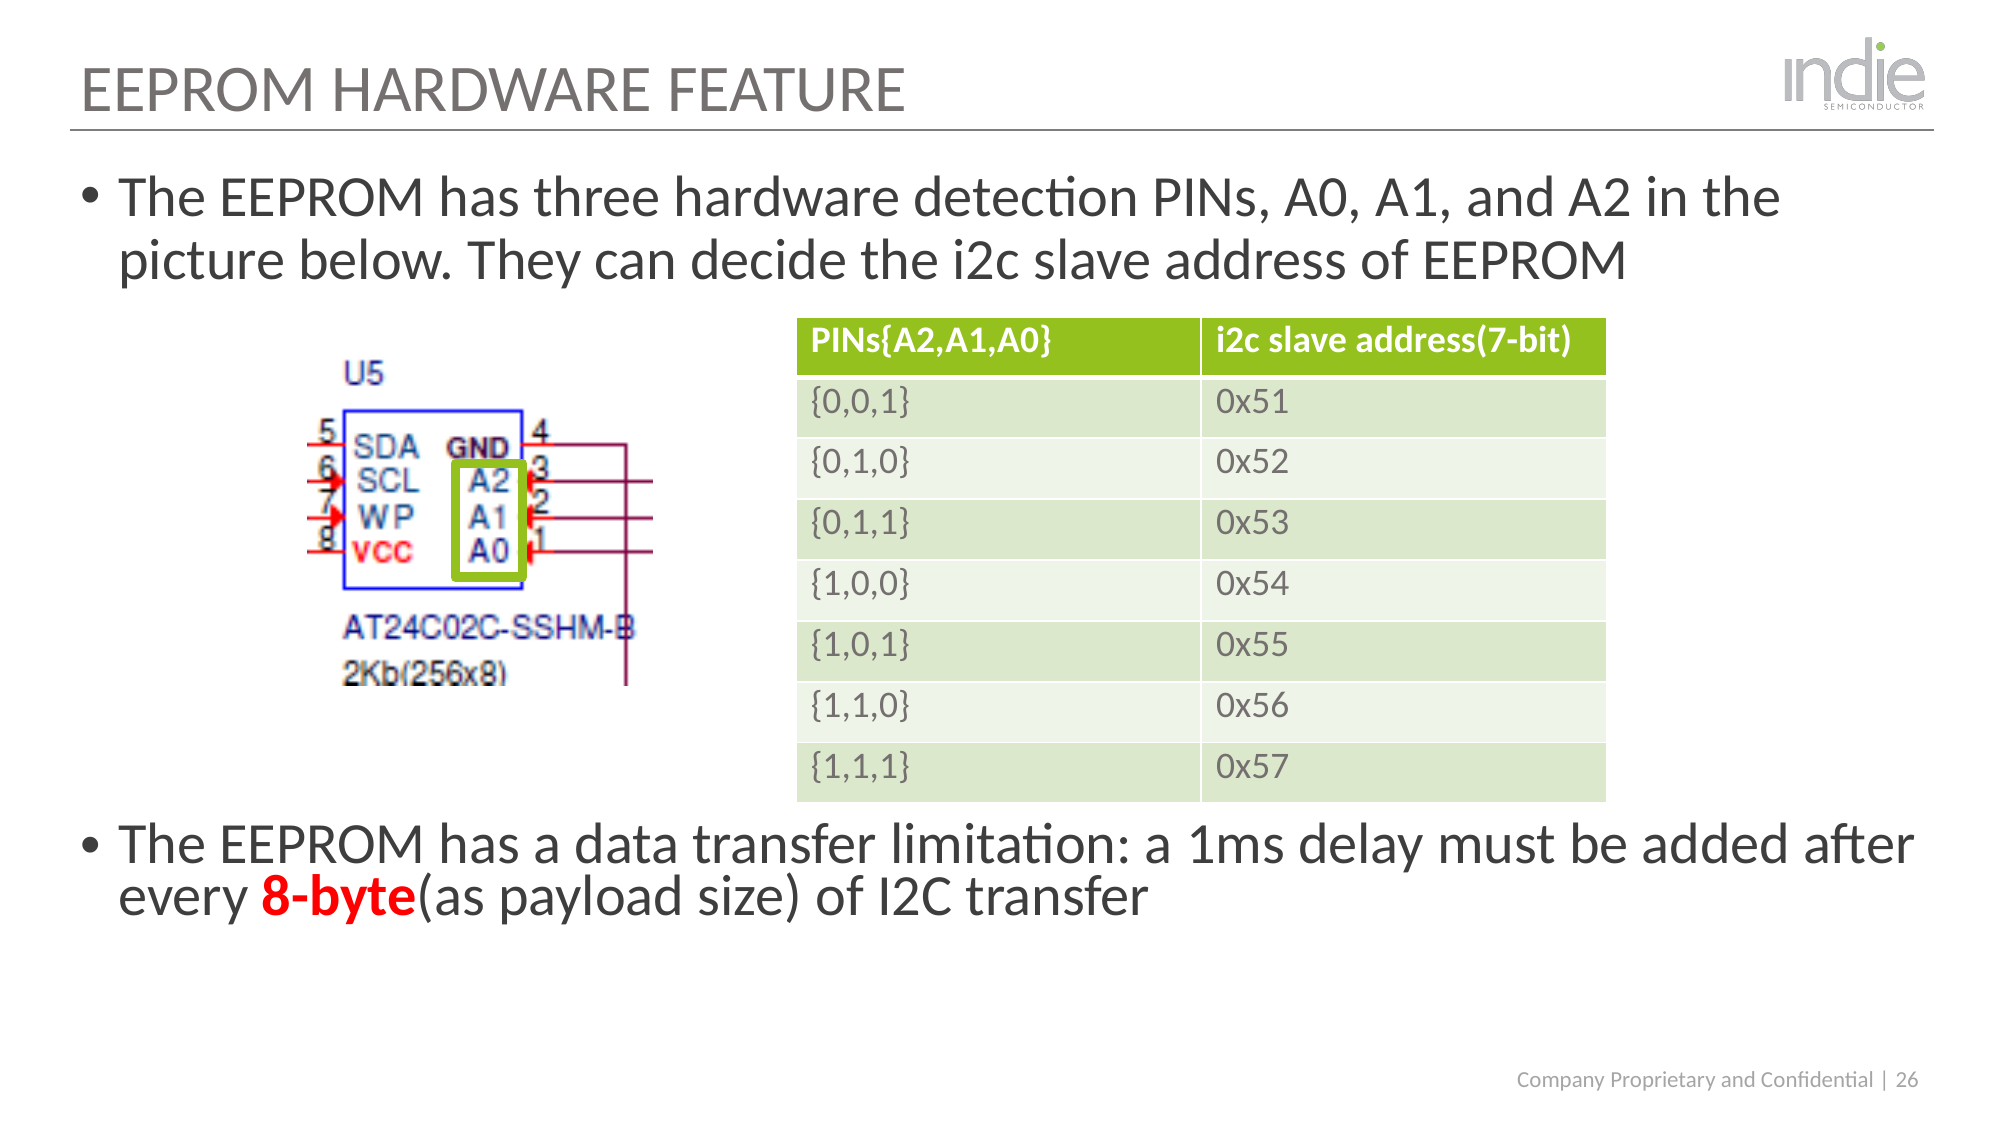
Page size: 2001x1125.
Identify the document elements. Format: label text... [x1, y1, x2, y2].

table_cell 0x56 [1202, 683, 1606, 742]
list The EEPROM has three hardware detection PINs, A0, A1, and A2 in the picture below. They can decide the i2c slave address of EEPROM [65, 158, 1935, 300]
picture [307, 334, 653, 686]
table_cell {0,1,1} [797, 500, 1200, 559]
table_cell 0x53 [1202, 500, 1606, 559]
table_cell 0x55 [1202, 622, 1606, 681]
text_box The EEPROM has a data transfer limitation: a 1ms delay must be added after every 8-byte(as payload size) of I2C transfer [65, 813, 1935, 955]
table_cell {0,1,0} [797, 439, 1200, 498]
title EEPROM hardware feature [65, 49, 1728, 131]
table_cell {1,1,0} [797, 683, 1200, 742]
table_cell {0,0,1} [797, 380, 1200, 437]
table_cell 0x51 [1202, 380, 1606, 437]
table_header i2c slave address(7-bit) [1202, 318, 1606, 375]
table_cell 0x54 [1202, 561, 1606, 620]
table_cell 0x57 [1202, 743, 1606, 802]
table_cell {1,1,1} [797, 743, 1200, 802]
table_cell {1,0,0} [797, 561, 1200, 620]
picture [1779, 31, 1929, 115]
table_cell 0x52 [1202, 439, 1606, 498]
table_cell {1,0,1} [797, 622, 1200, 681]
table_header PINs{A2,A1,A0} [797, 318, 1200, 375]
